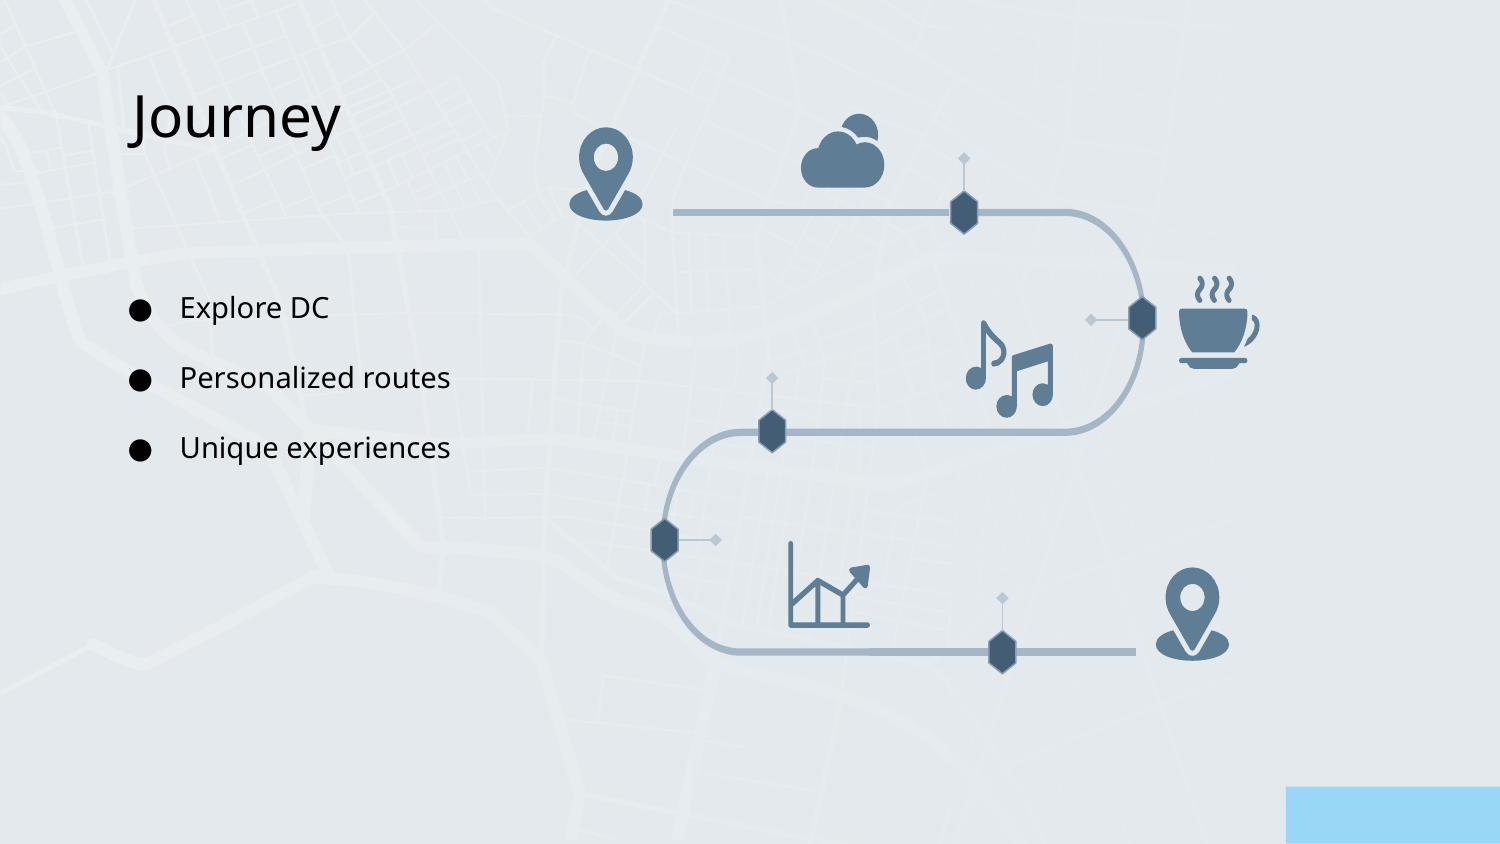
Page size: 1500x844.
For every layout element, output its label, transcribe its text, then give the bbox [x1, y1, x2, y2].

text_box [1178, 275, 1262, 370]
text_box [800, 113, 885, 188]
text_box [569, 126, 643, 221]
list Explore DC Personalized routes Unique experiences [89, 274, 512, 513]
title Journey [117, 64, 1383, 144]
text_box [1285, 786, 1500, 844]
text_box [965, 319, 1054, 418]
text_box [650, 158, 1156, 674]
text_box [1155, 567, 1230, 661]
